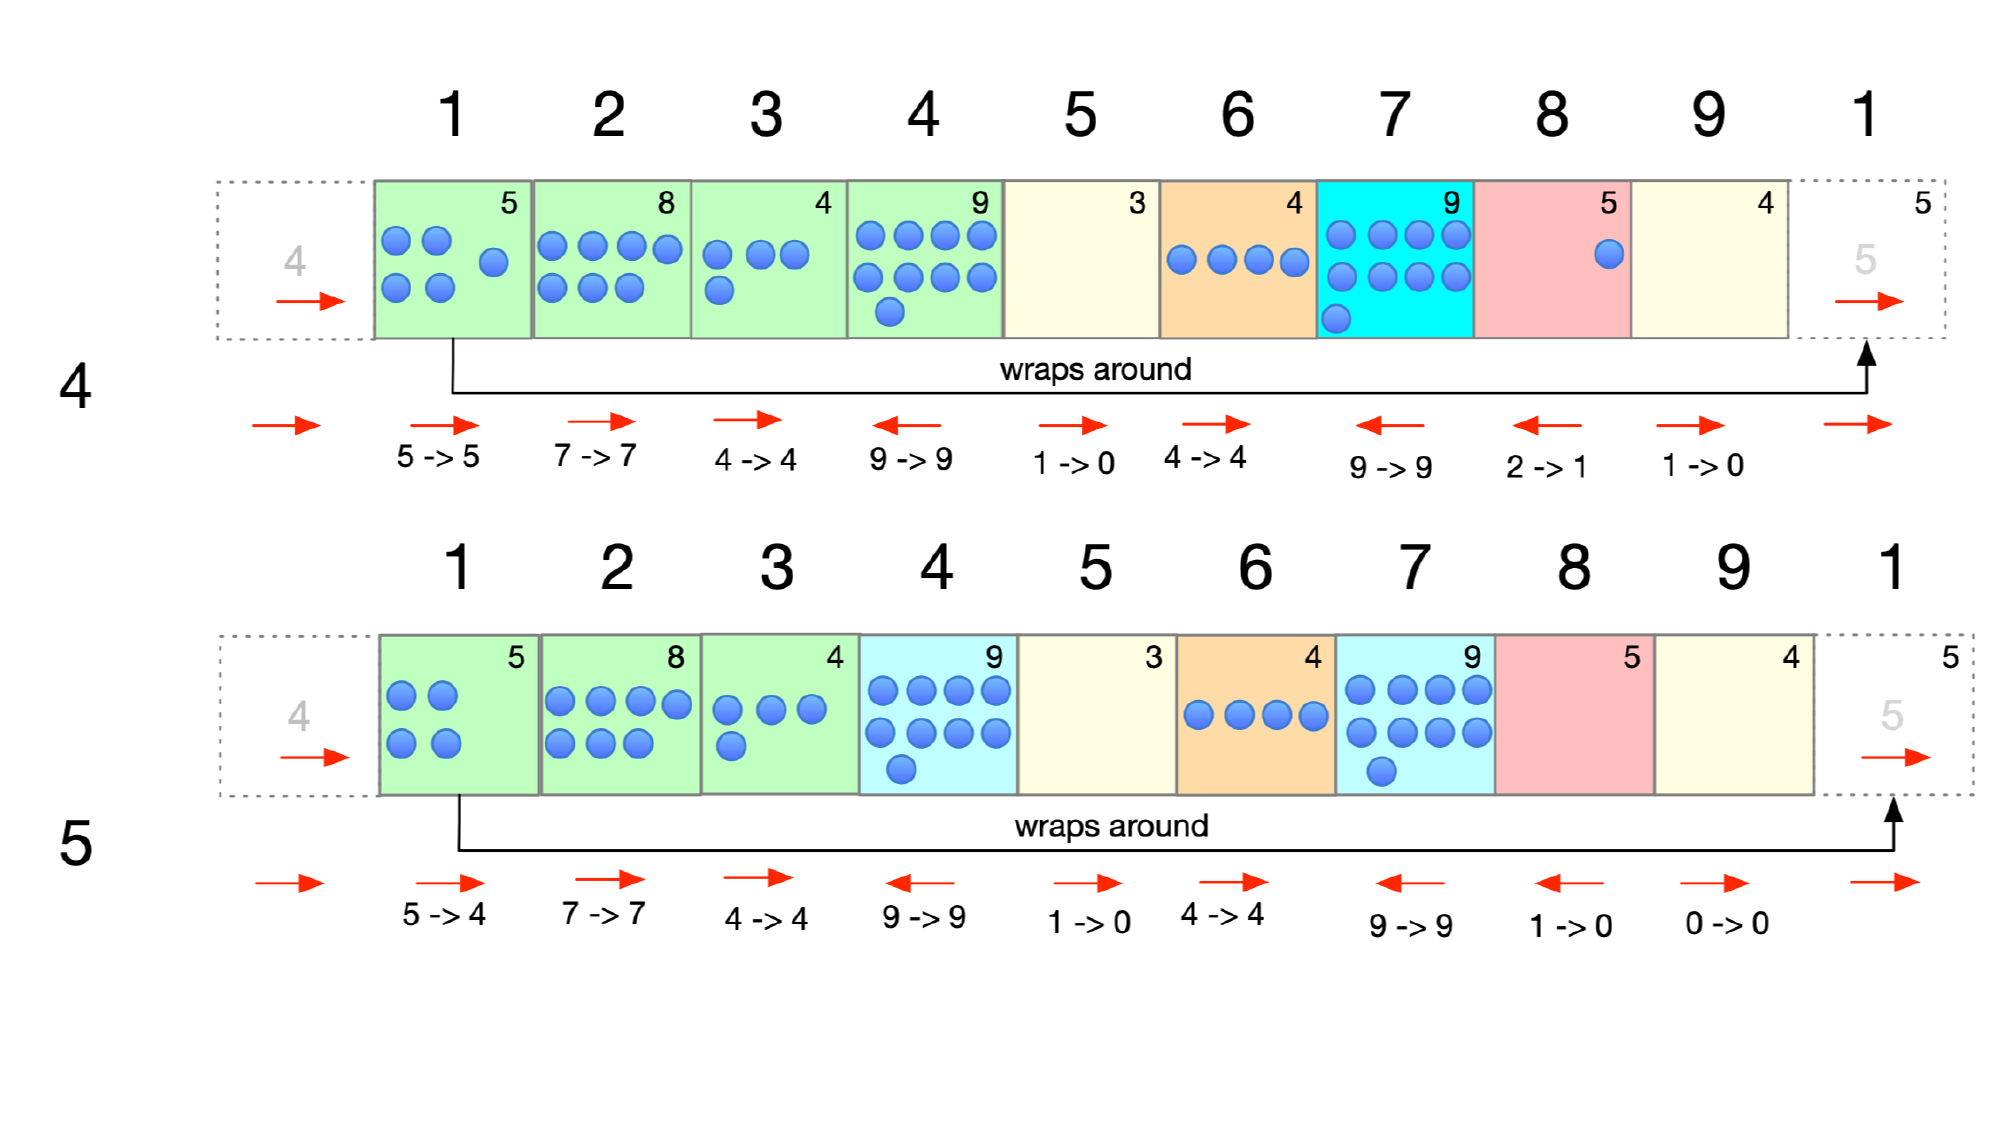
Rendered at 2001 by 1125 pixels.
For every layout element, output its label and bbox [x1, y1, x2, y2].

picture [12, 538, 2000, 994]
picture [0, 61, 2000, 526]
